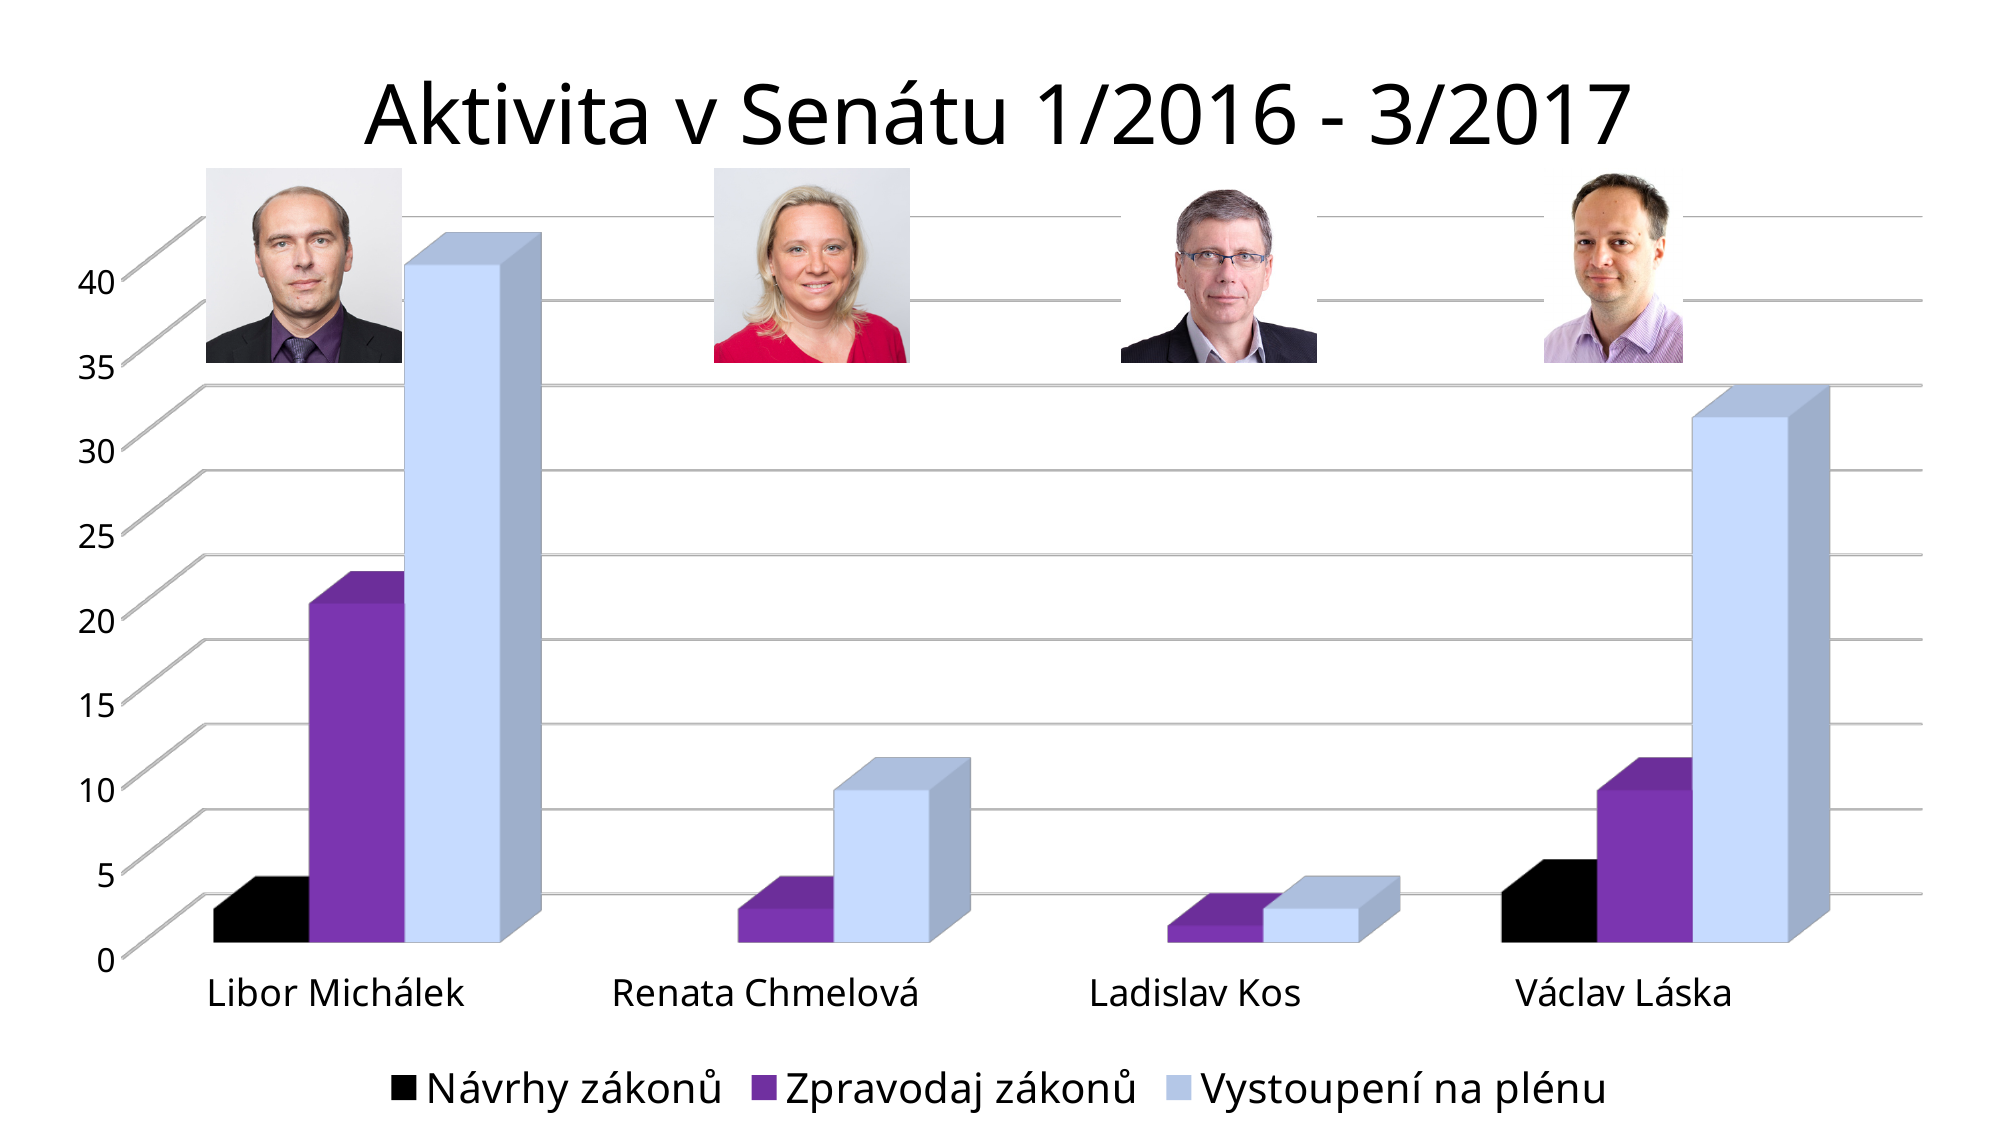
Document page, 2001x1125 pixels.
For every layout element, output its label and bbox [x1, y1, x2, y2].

picture [714, 168, 910, 363]
picture [1121, 168, 1317, 363]
chart [0, 0, 2000, 1125]
picture [206, 168, 402, 363]
